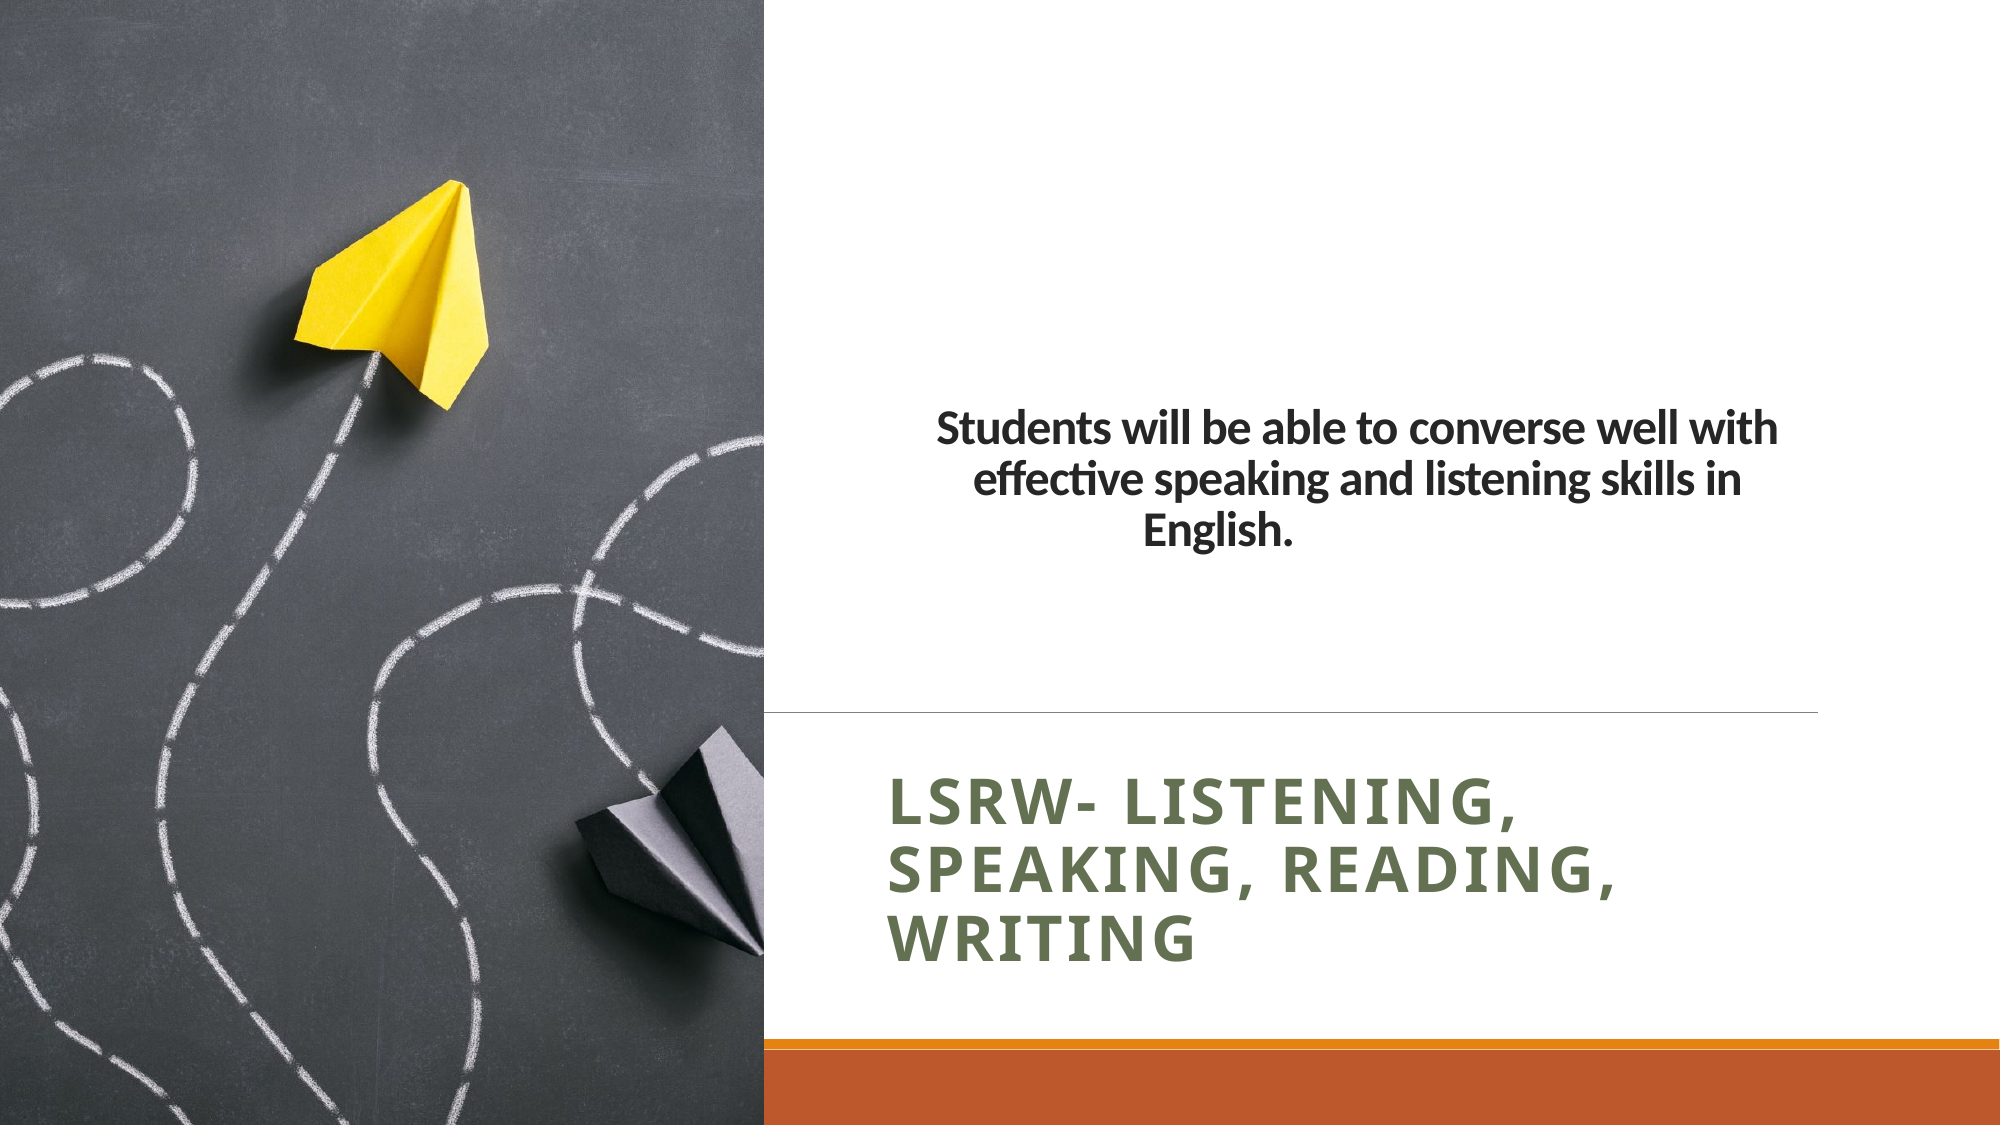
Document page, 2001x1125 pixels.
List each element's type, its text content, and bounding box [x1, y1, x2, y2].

picture [0, 0, 765, 1125]
title Students will be able to converse well with effective speaking and listening skills in English.SRW SKILLS [872, 0, 1843, 564]
subtitle LSRW- LISTENING, SPEAKING, READING, WRITING [872, 762, 1843, 983]
